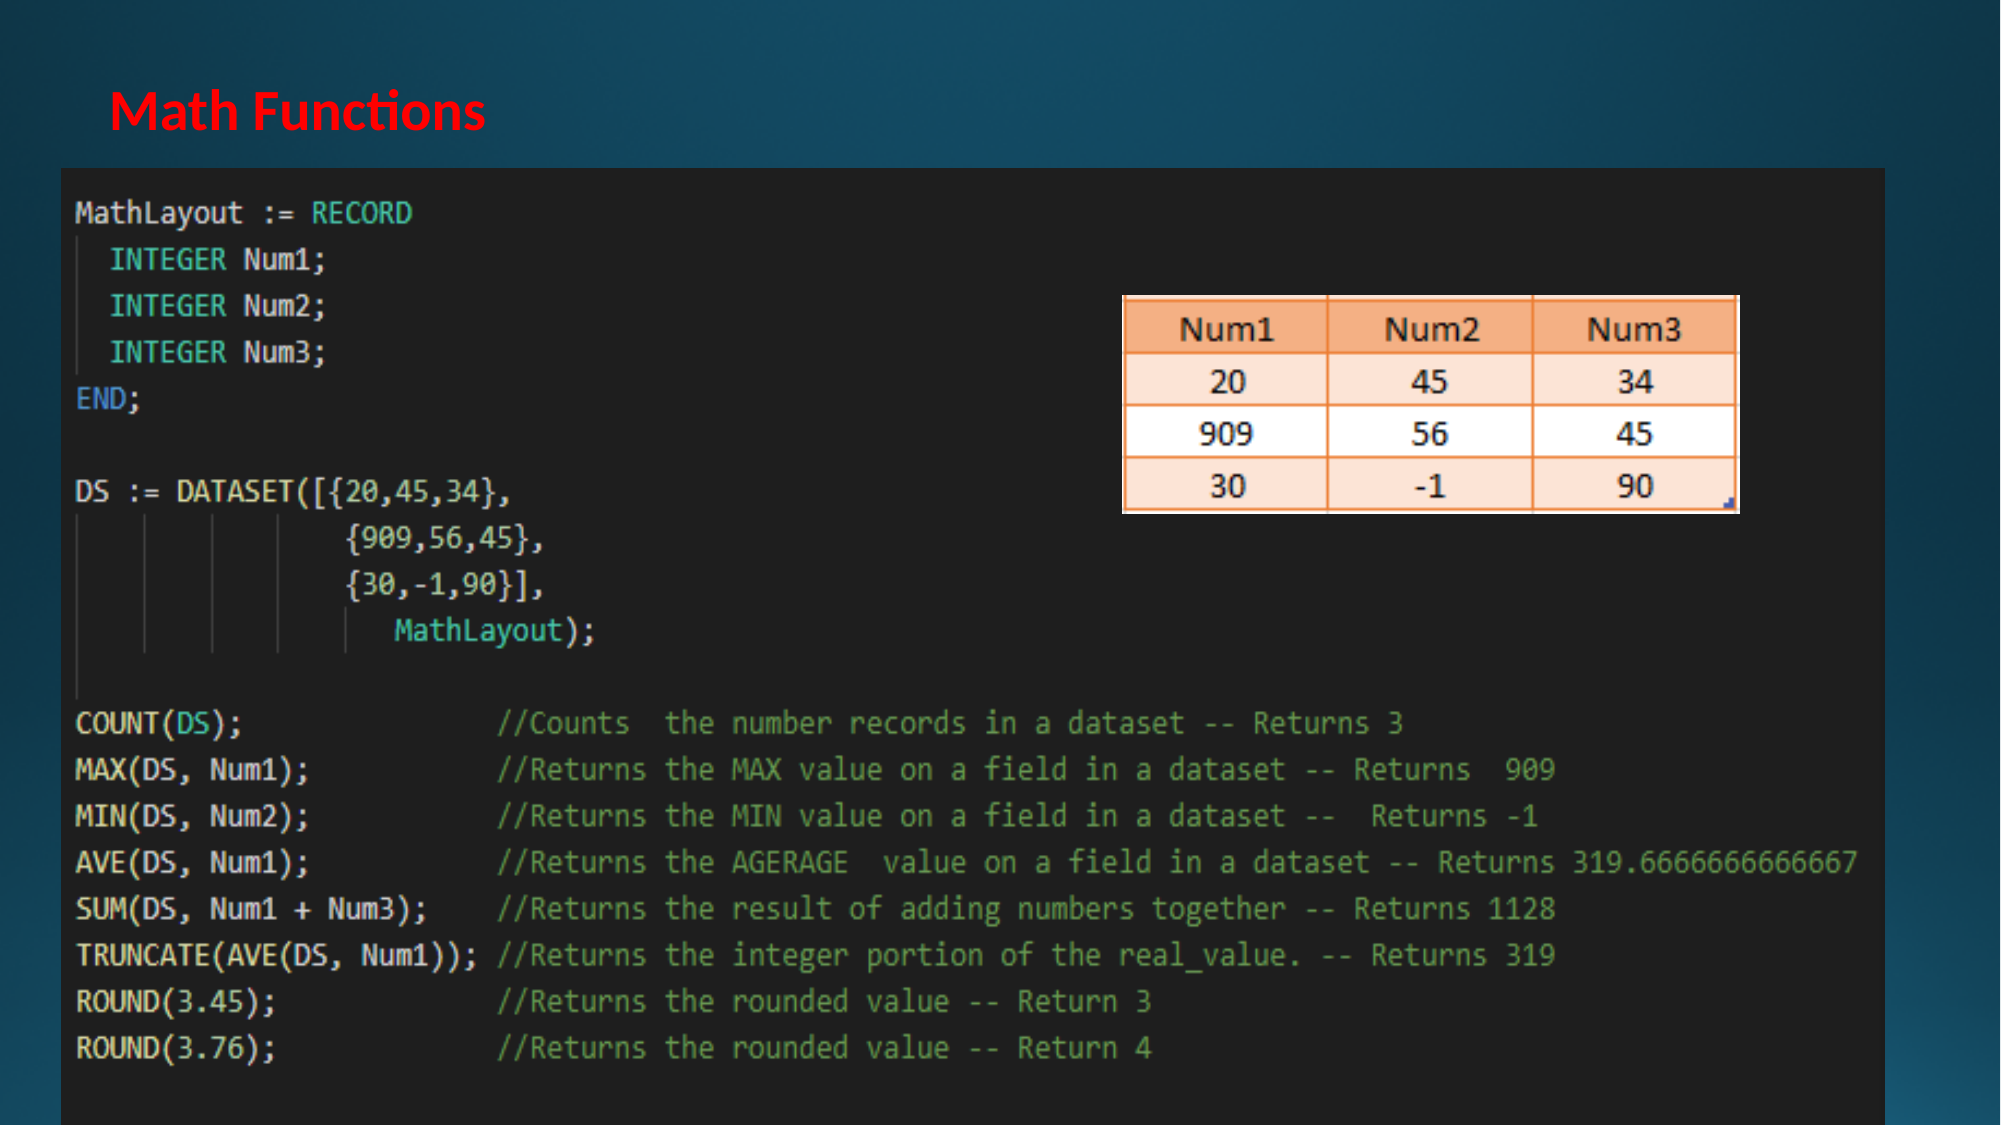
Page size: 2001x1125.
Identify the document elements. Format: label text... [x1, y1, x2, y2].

list Math Functions [93, 72, 643, 168]
picture [0, 0, 2001, 1125]
